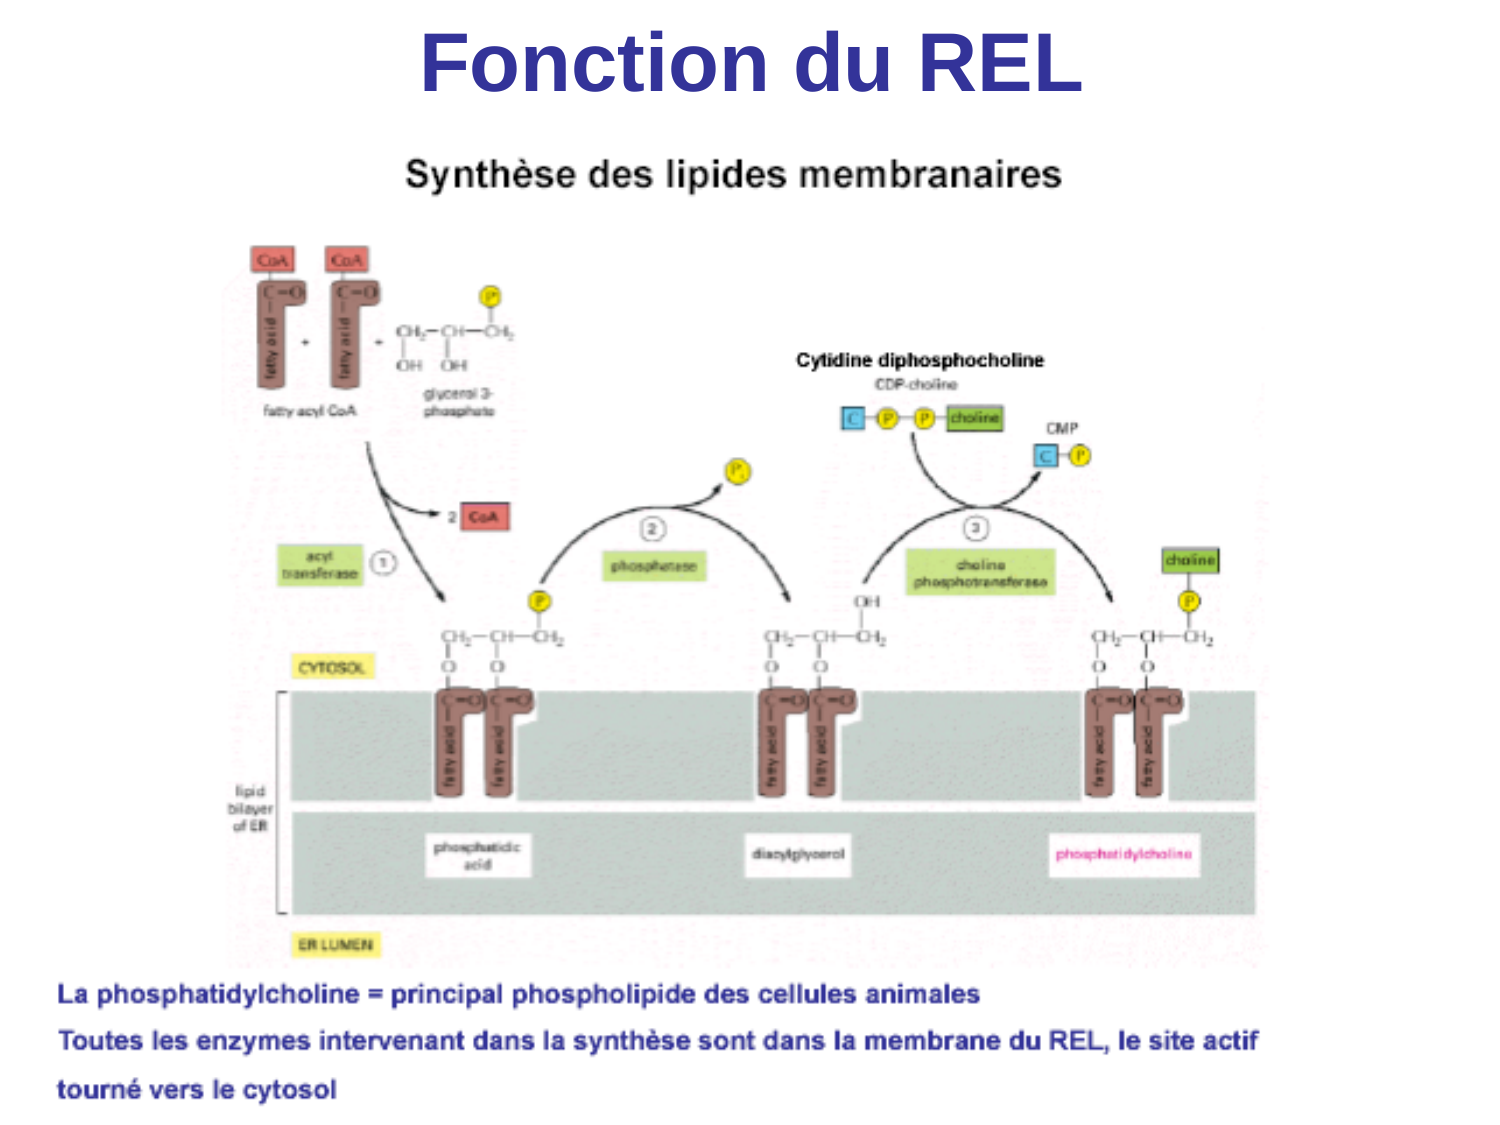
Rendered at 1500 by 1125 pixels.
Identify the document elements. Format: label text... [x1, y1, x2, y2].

title Fonction du REL [76, 0, 1428, 117]
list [29, 139, 1309, 1125]
